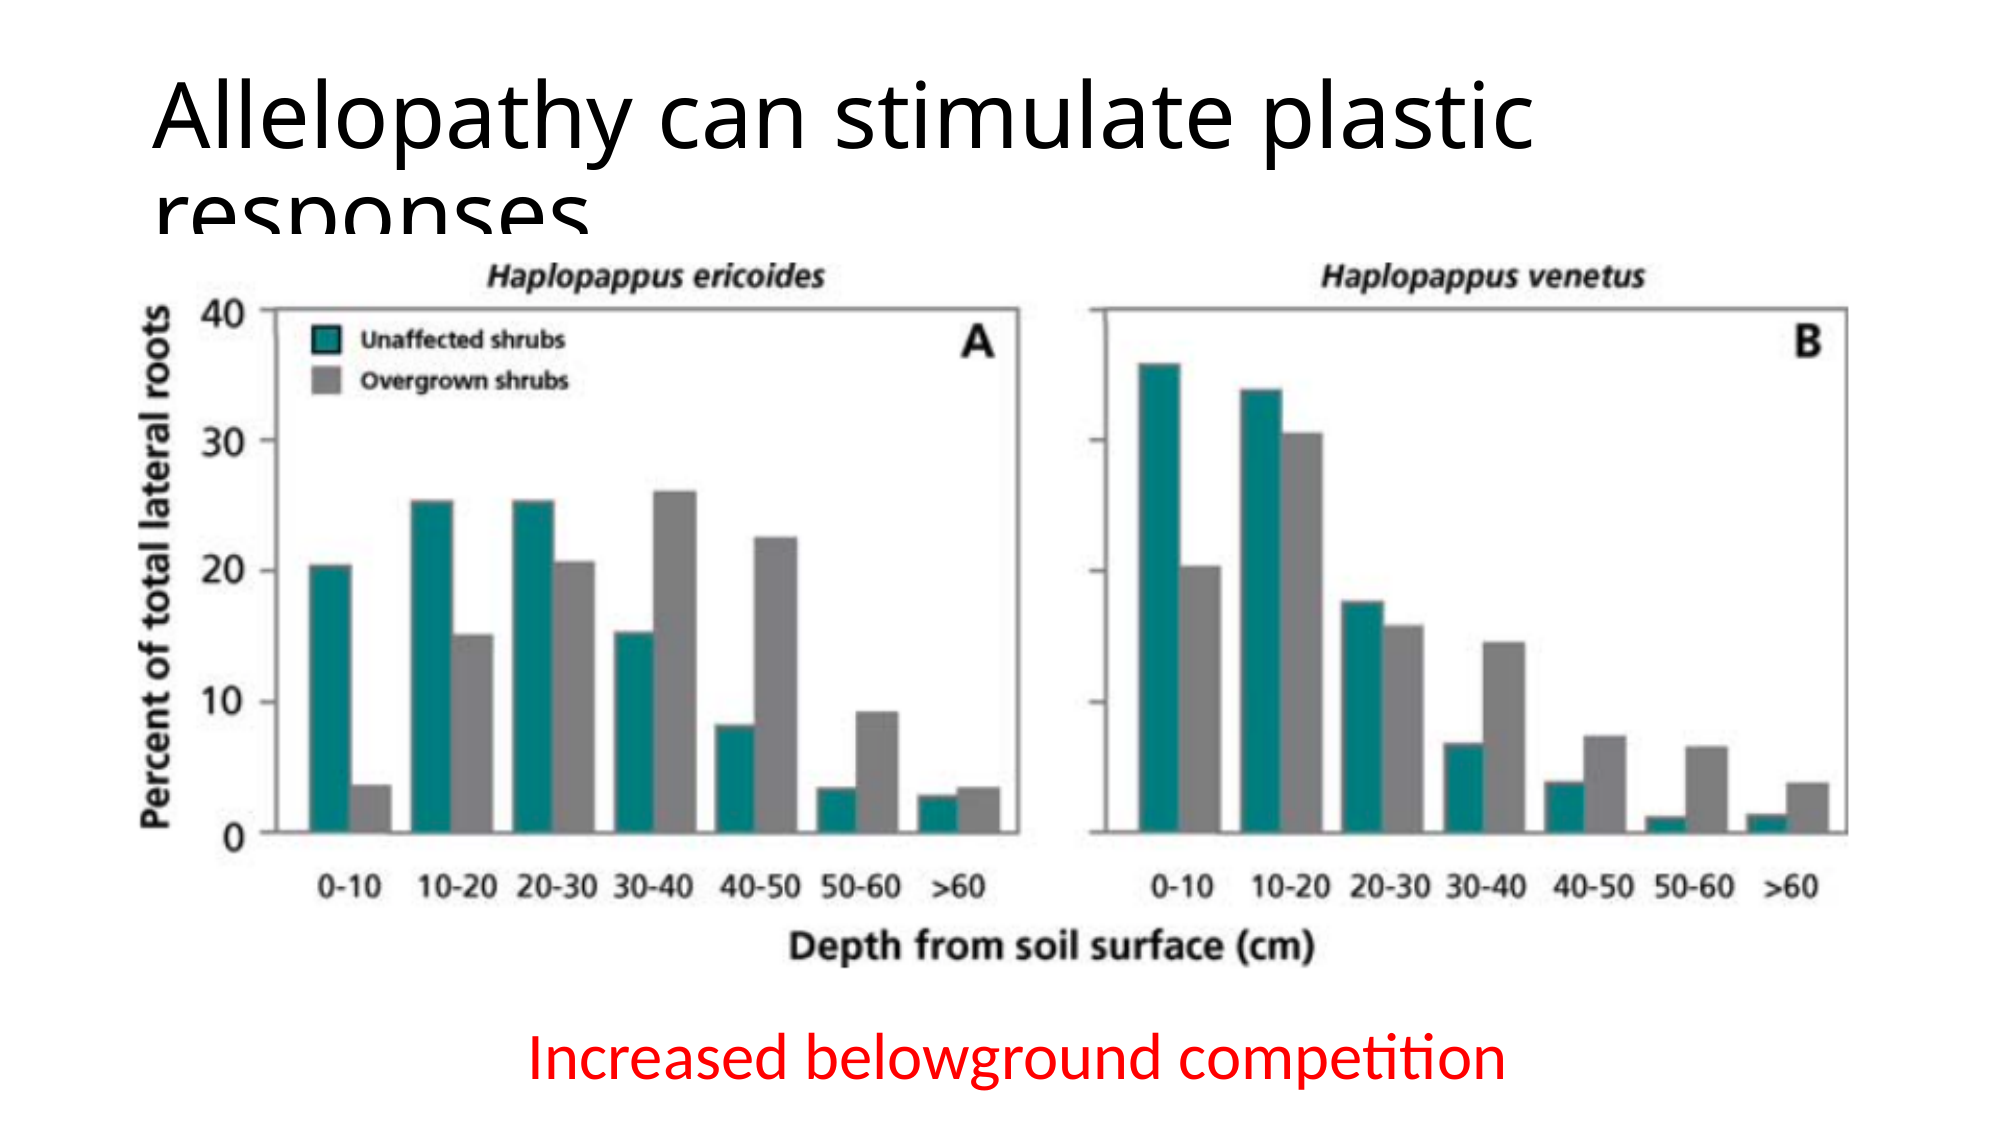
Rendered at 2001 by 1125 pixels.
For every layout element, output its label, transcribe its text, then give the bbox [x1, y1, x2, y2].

title Allelopathy can stimulate plastic responses [137, 59, 1863, 234]
picture [97, 234, 1903, 985]
text_box Increased belowground competition [512, 1005, 1523, 1100]
